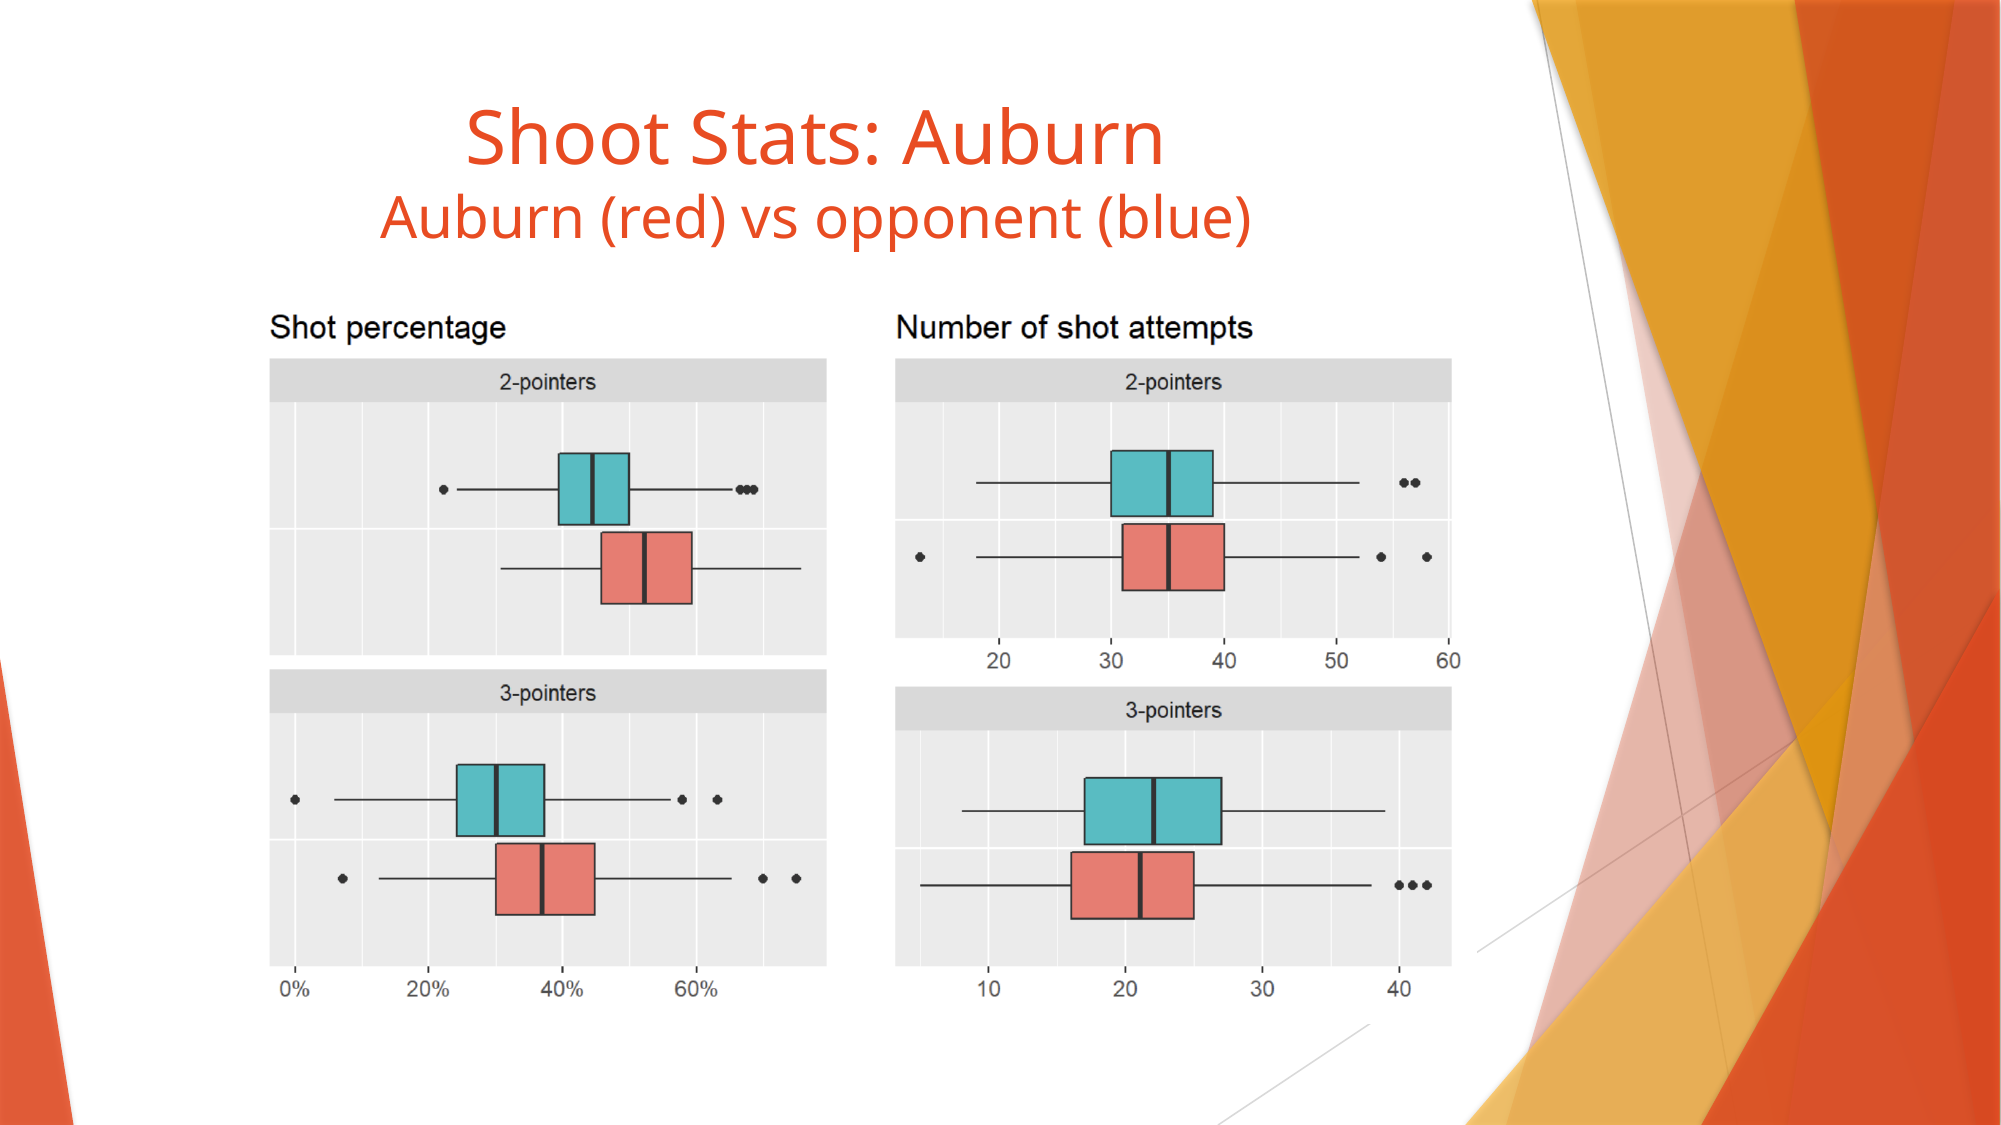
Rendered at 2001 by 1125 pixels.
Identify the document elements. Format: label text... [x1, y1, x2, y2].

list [247, 298, 1477, 1024]
title Shoot Stats: Auburn Auburn (red) vs opponent (blue) [111, 82, 1522, 300]
